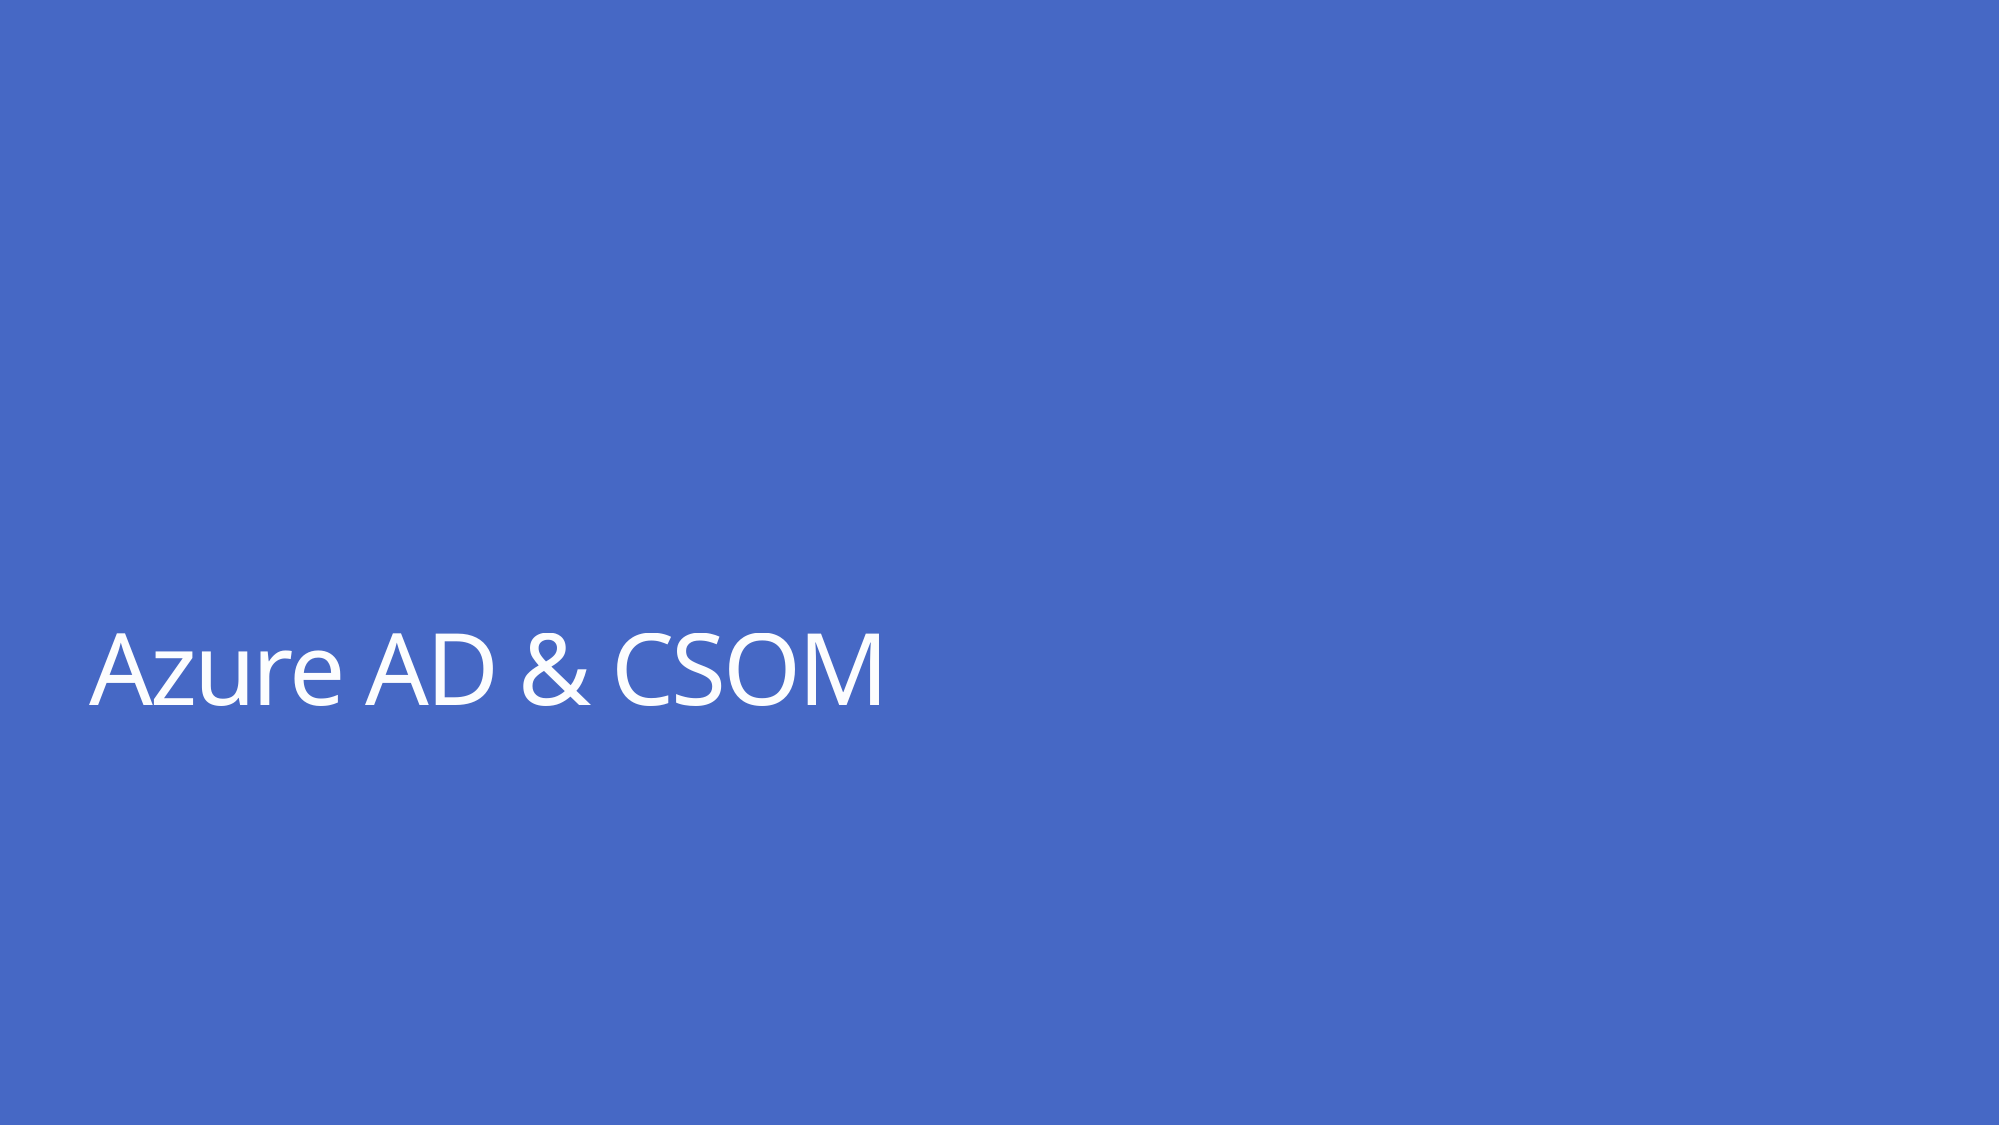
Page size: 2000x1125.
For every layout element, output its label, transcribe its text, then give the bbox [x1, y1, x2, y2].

title Azure AD & CSOM [89, 619, 1953, 937]
